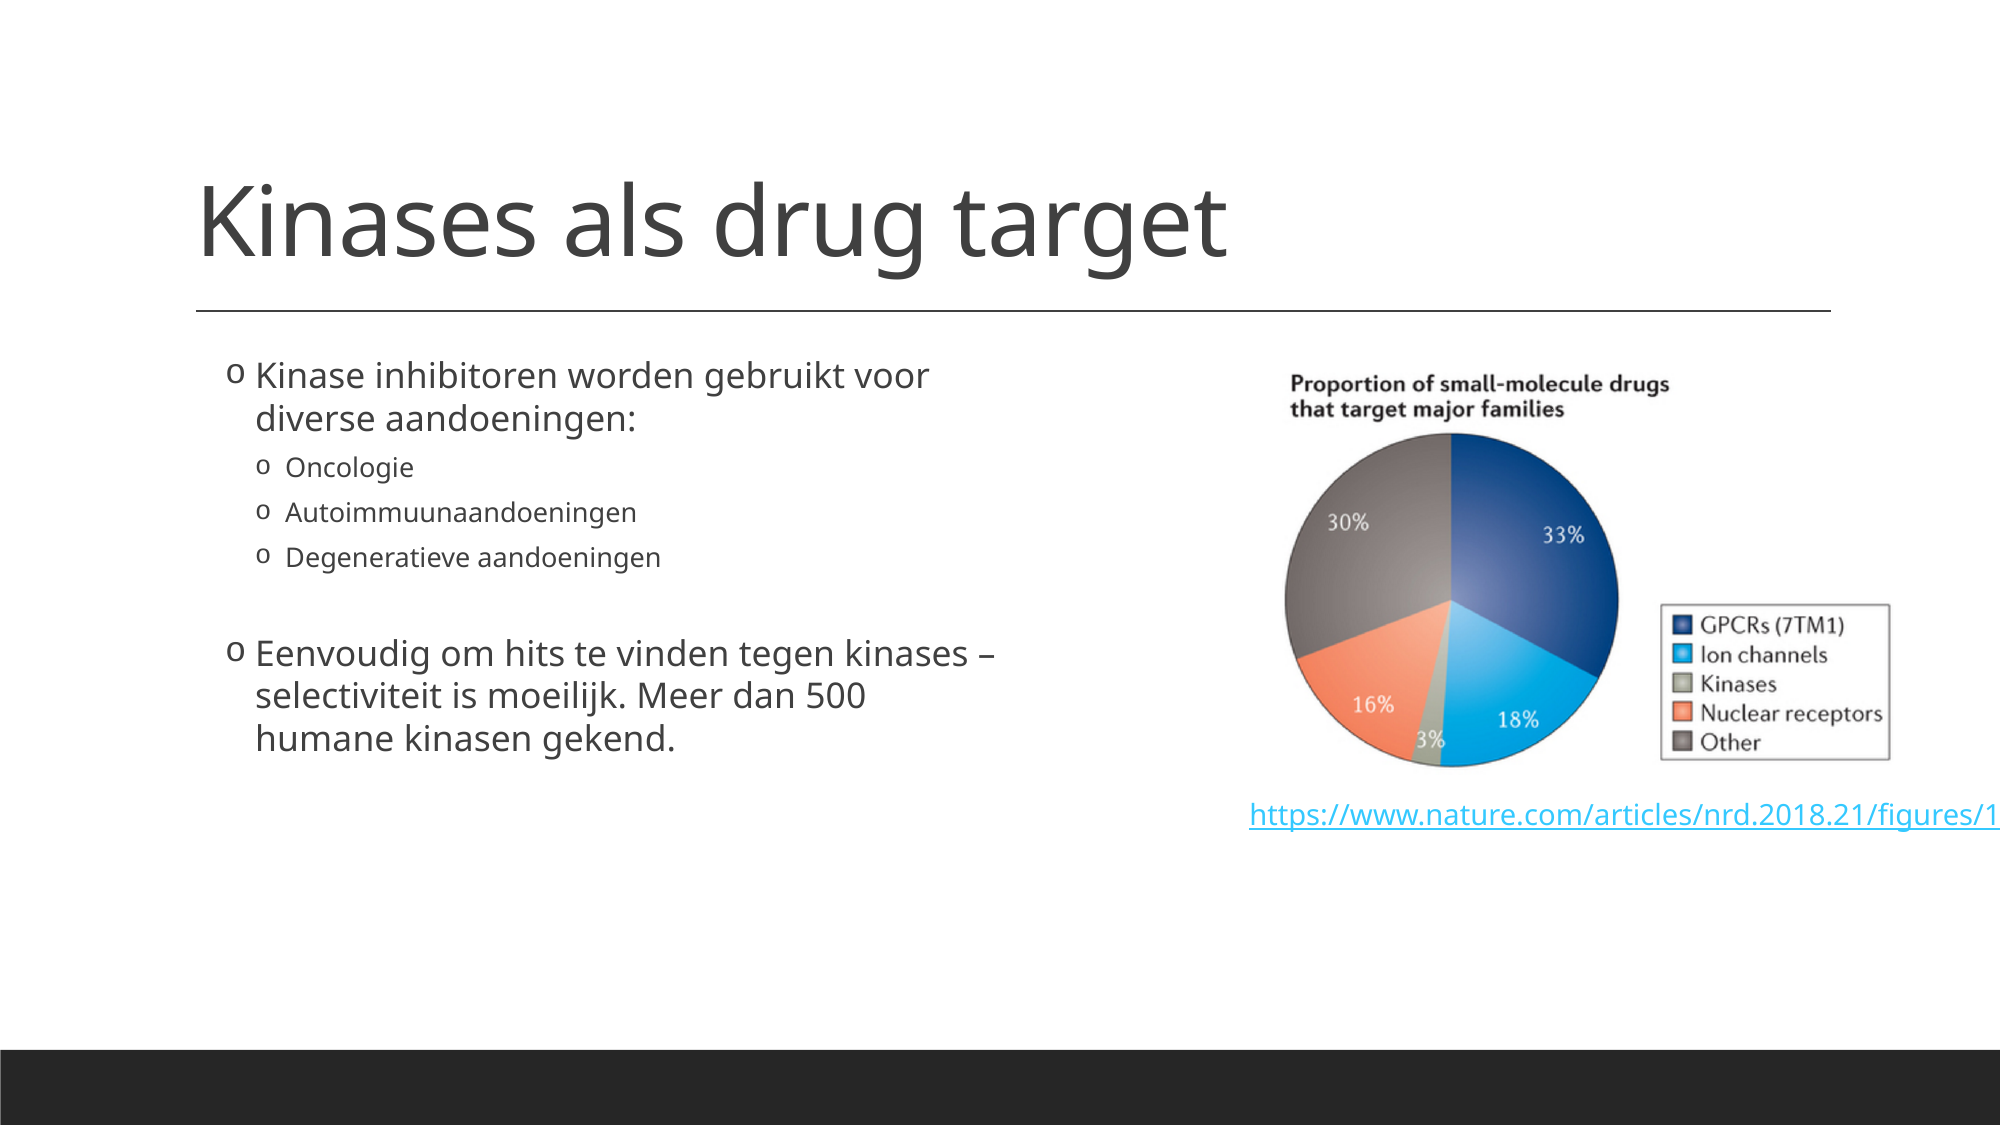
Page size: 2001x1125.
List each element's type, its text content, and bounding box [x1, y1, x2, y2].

text_box Kinase inhibitoren worden gebruikt voor diverse aandoeningen: Oncologie Autoimmuunaandoeningen Degeneratieve aandoeningen Eenvoudig om hits te vinden tegen kinases –selectiviteit is moeilijk. Meer dan 500 humane kinasen gekend. [192, 345, 1000, 963]
title Kinases als drug target [180, 47, 1830, 285]
text_box https://www.nature.com/articles/nrd.2018.21/figures/1 [1219, 785, 2000, 831]
picture [1281, 366, 1894, 776]
